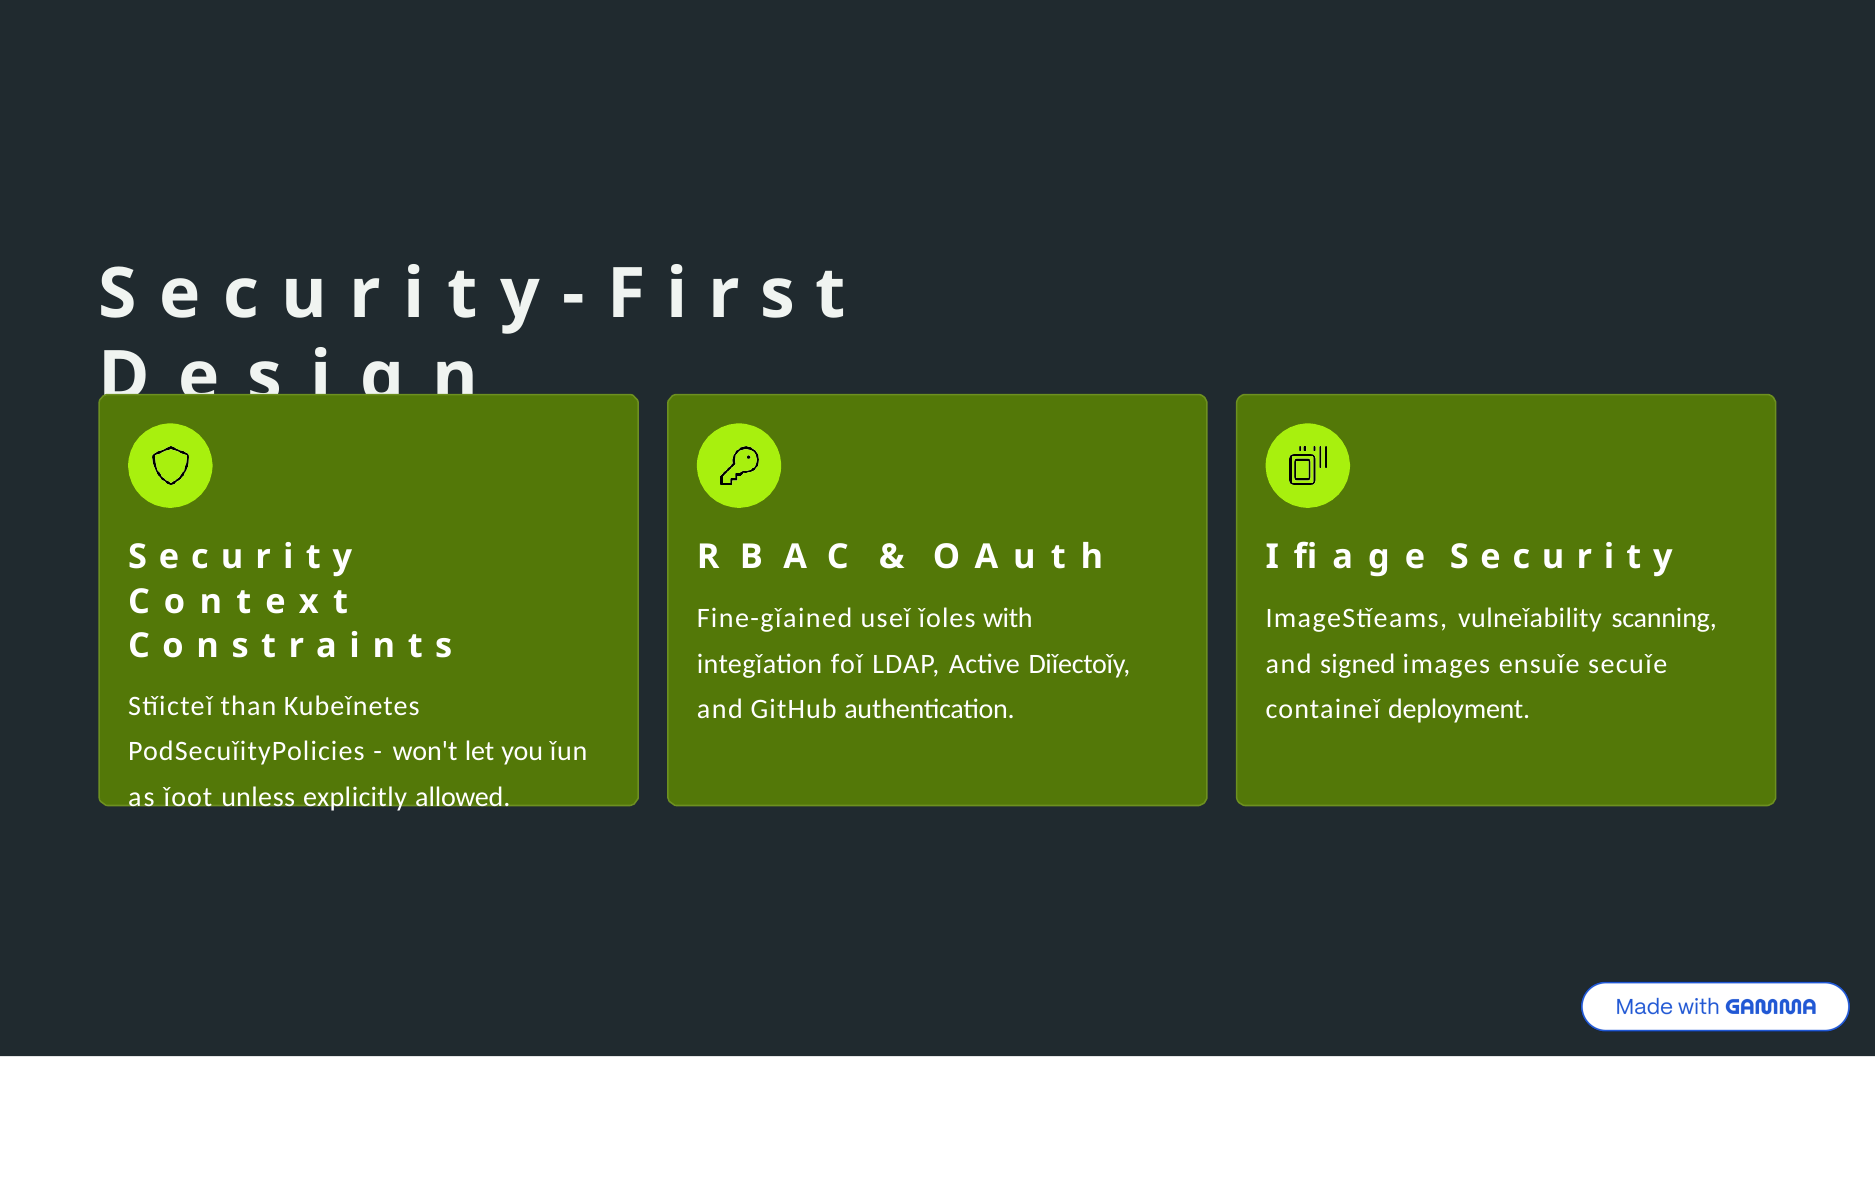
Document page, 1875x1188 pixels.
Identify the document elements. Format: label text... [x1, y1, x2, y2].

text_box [98, 393, 640, 807]
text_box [666, 393, 1209, 807]
title Security-First Design [96, 244, 1256, 446]
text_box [1235, 393, 1777, 807]
picture [1571, 971, 1860, 1041]
